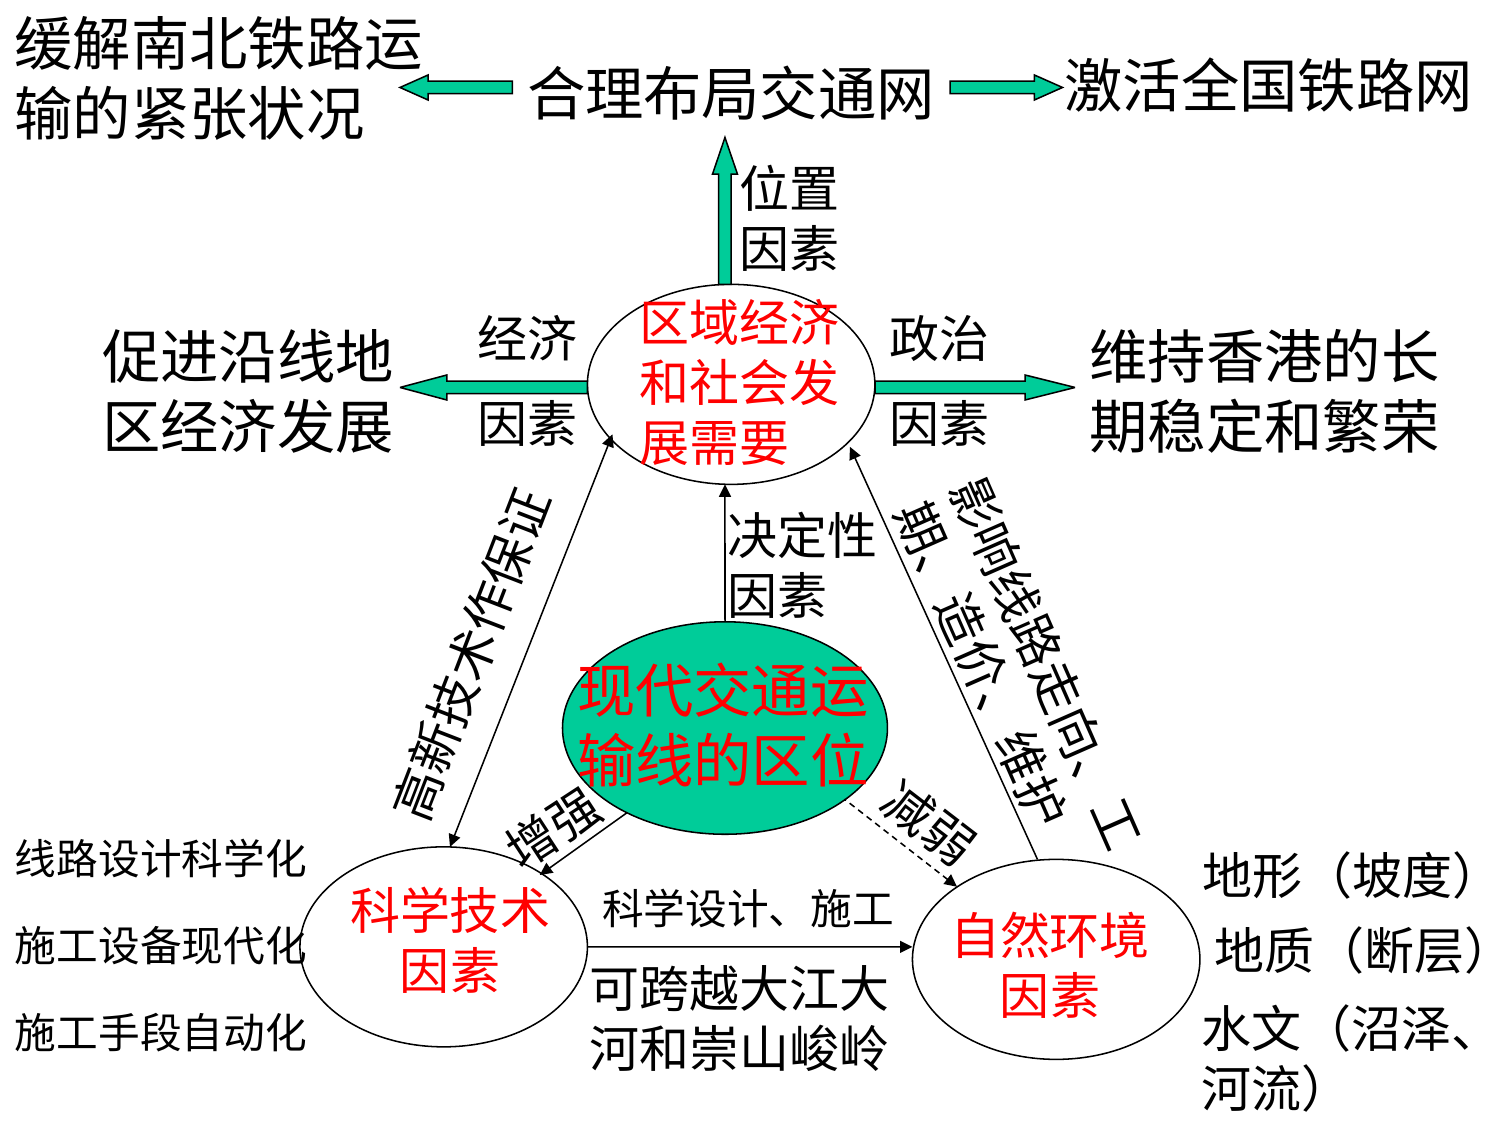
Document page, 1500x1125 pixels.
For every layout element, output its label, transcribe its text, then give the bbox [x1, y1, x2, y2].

text_box 合理布局交通网 [512, 50, 975, 135]
text_box 政治 因素 [875, 299, 1050, 460]
text_box 促进沿线地区经济发展 [87, 312, 450, 468]
text_box 地形（坡度） [1187, 837, 1500, 913]
text_box [308, 891, 324, 912]
text_box [712, 137, 729, 285]
text_box [913, 940, 924, 999]
text_box [450, 381, 462, 394]
text_box [863, 344, 875, 425]
text_box 经济 因素 [462, 299, 638, 460]
text_box 水文（沼泽、河流） [1186, 990, 1500, 1125]
text_box 位置因素 [724, 149, 888, 285]
text_box 缓解南北铁路运输的紧张状况 [0, 0, 450, 155]
text_box 维持香港的长期稳定和繁荣 [1074, 312, 1500, 468]
text_box [957, 1032, 1155, 1060]
text_box 决定性因素 [712, 496, 913, 632]
text_box 科学技术因素 [324, 871, 575, 1007]
text_box 减弱 [855, 753, 1011, 897]
text_box [975, 861, 1042, 896]
text_box [1050, 381, 1074, 394]
text_box [587, 940, 913, 949]
text_box 现代交通运输线的区位 [562, 646, 913, 802]
text_box [575, 906, 588, 949]
text_box 区域经济和社会发展需要 [624, 284, 863, 479]
text_box 施工手段自动化 [0, 999, 388, 1065]
text_box [1077, 873, 1168, 896]
text_box 科学设计、施工 [587, 875, 975, 940]
text_box [624, 802, 842, 835]
text_box [450, 81, 513, 94]
text_box 施工设备现代化 [0, 912, 388, 978]
text_box [950, 75, 1049, 100]
text_box 增强 [478, 756, 635, 894]
text_box [388, 1007, 559, 1047]
text_box [448, 460, 603, 847]
text_box 影响线路走向、工期、造价、维护 [872, 460, 1172, 908]
text_box [621, 622, 829, 646]
text_box 激活全国铁路网 [1049, 41, 1500, 127]
text_box 高新技术作保证 [367, 460, 585, 845]
text_box 地质（断层） [1199, 912, 1500, 988]
text_box 线路设计科学化 [0, 825, 388, 890]
text_box [684, 479, 778, 485]
text_box [719, 484, 731, 496]
text_box [1175, 903, 1199, 1016]
text_box 自然环境因素 [924, 896, 1175, 1032]
text_box [388, 846, 503, 871]
text_box [307, 978, 324, 999]
text_box 可跨越大江大河和崇山峻岭 [575, 949, 913, 1085]
